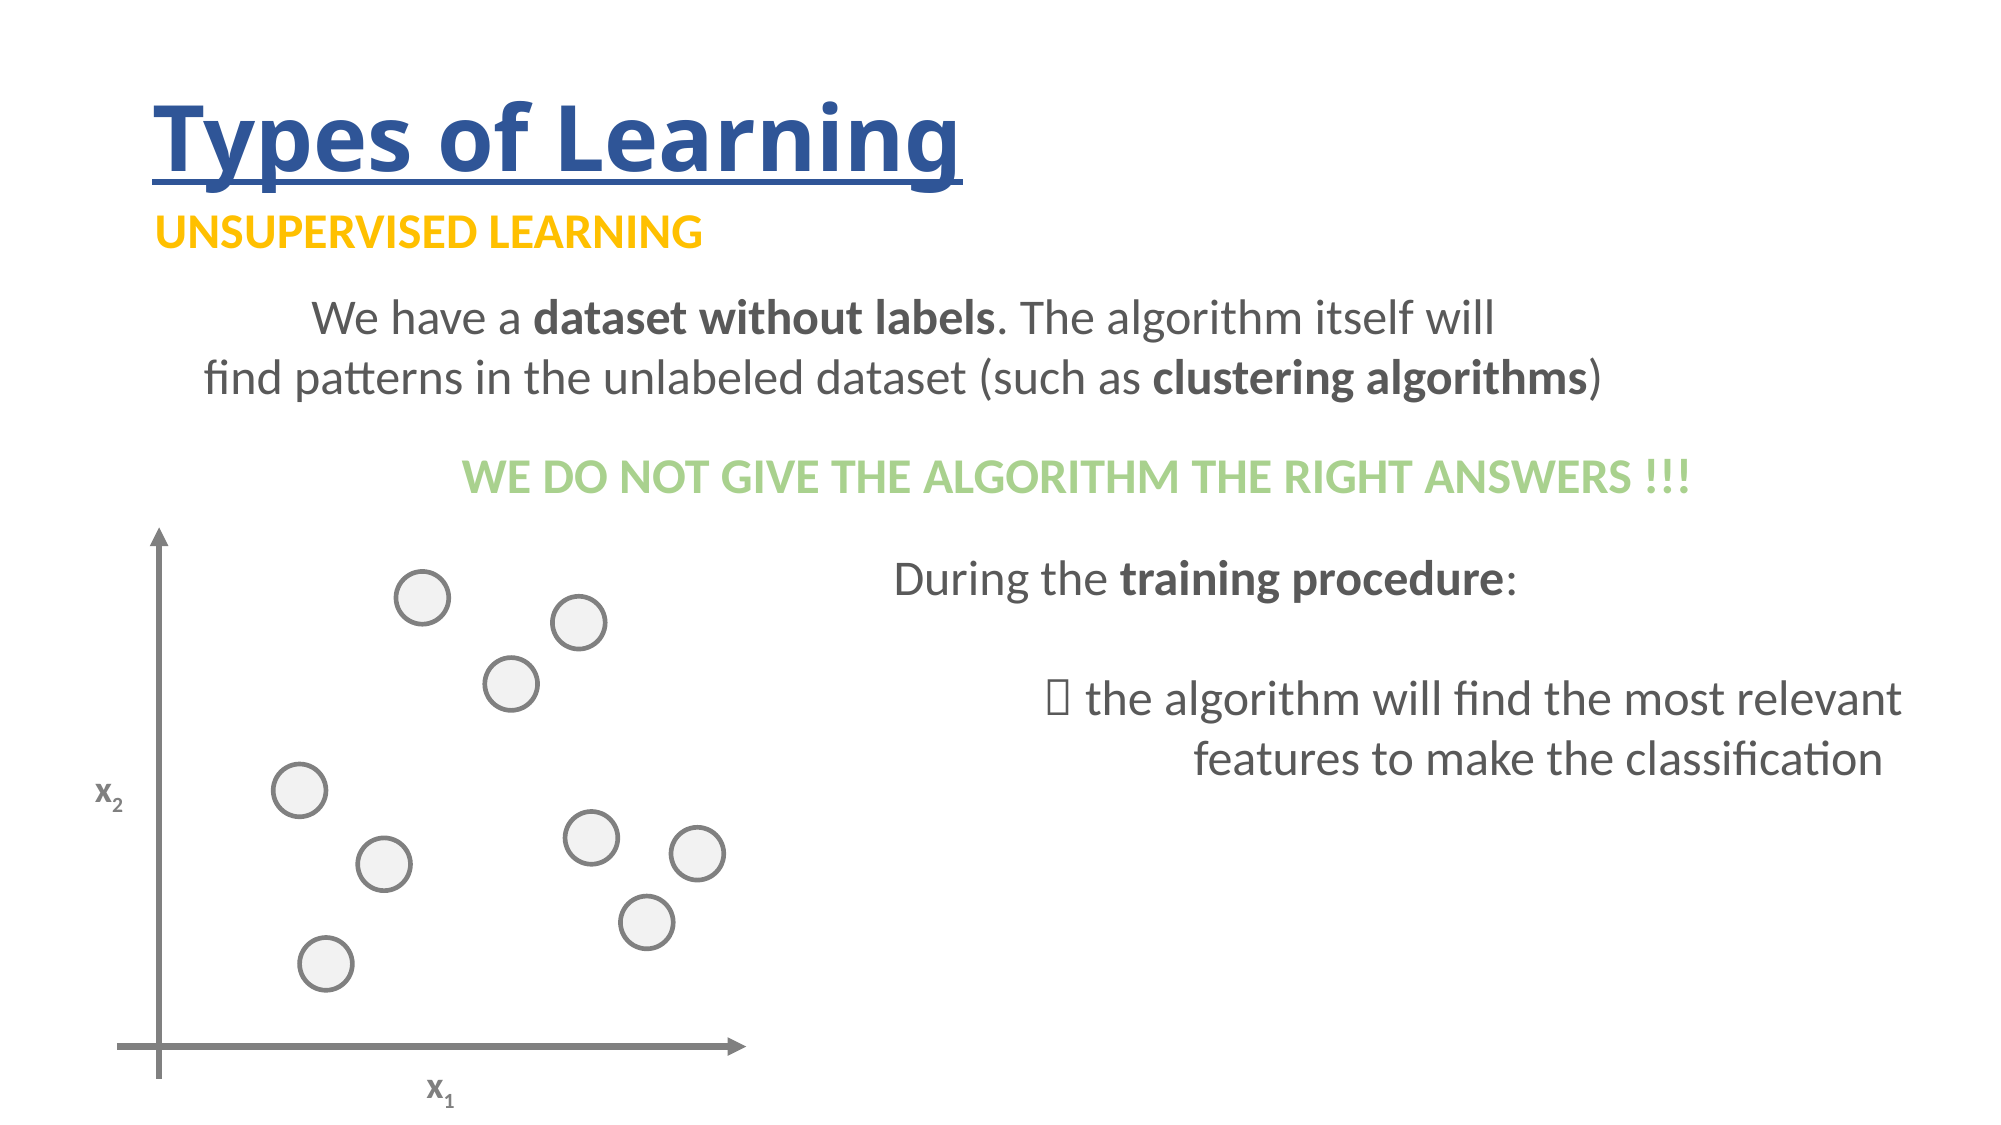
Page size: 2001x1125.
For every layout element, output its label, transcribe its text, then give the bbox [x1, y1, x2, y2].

text_box [619, 895, 675, 950]
text_box x1 [411, 1054, 470, 1120]
text_box [394, 570, 450, 626]
text_box [356, 836, 412, 892]
text_box WE DO NOT GIVE THE ALGORITHM THE RIGHT ANSWERS !!! [446, 436, 1708, 512]
title Types of Learning [137, 33, 1863, 251]
text_box [551, 595, 607, 651]
text_box [298, 936, 354, 992]
text_box x2 [80, 757, 138, 824]
text_box [272, 762, 328, 818]
text_box [669, 826, 725, 882]
text_box [483, 656, 539, 712]
text_box UNSUPERVISED LEARNING [139, 190, 719, 266]
text_box We have a dataset without labels. The algorithm itself will find patterns in the unlabeled dataset (such as clustering algorithms) [189, 276, 1618, 412]
text_box [564, 810, 619, 866]
text_box During the training procedure:  the algorithm will find the most relevant features to make the classification [878, 538, 1918, 794]
